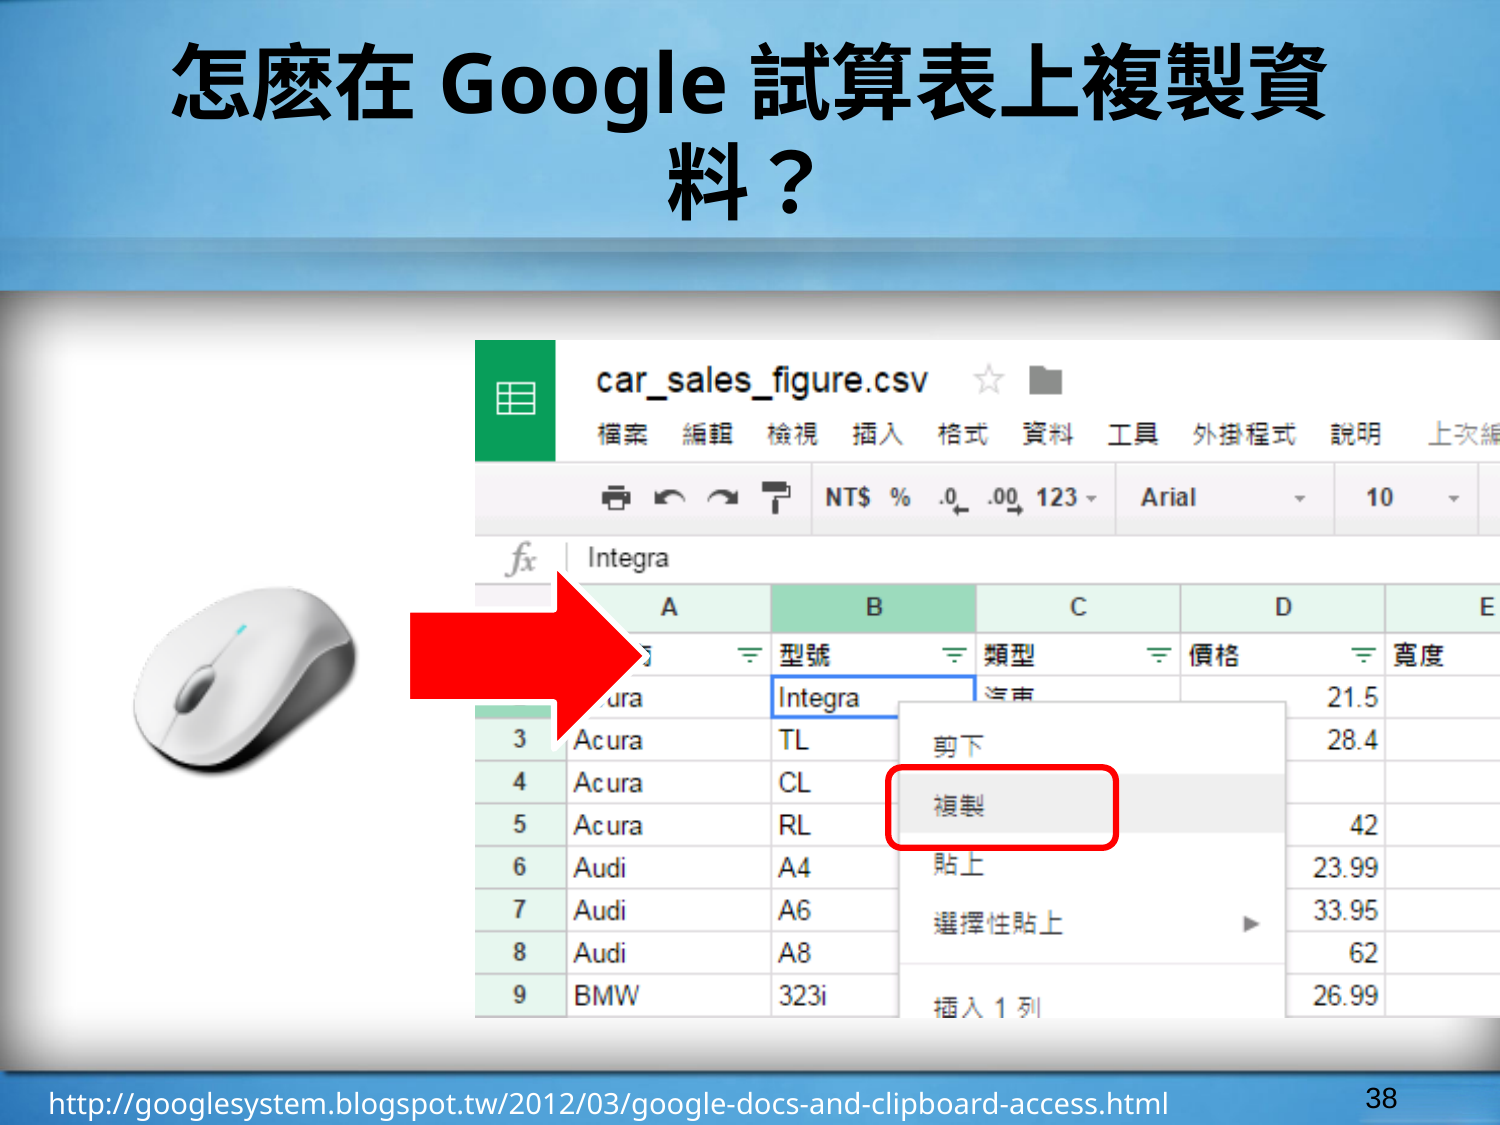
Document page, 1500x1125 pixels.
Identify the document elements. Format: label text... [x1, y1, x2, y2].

text_box [407, 609, 469, 703]
slide_number ‹#› [1350, 1074, 1488, 1118]
subtitle http://googlesystem.blogspot.tw/2012/03/google-docs-and-clipboard-access.html [3, 1080, 1330, 1125]
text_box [474, 340, 1500, 1018]
title 怎麽在Google試算表上複製資料？ [78, 27, 1422, 232]
picture [0, 0, 1500, 1125]
